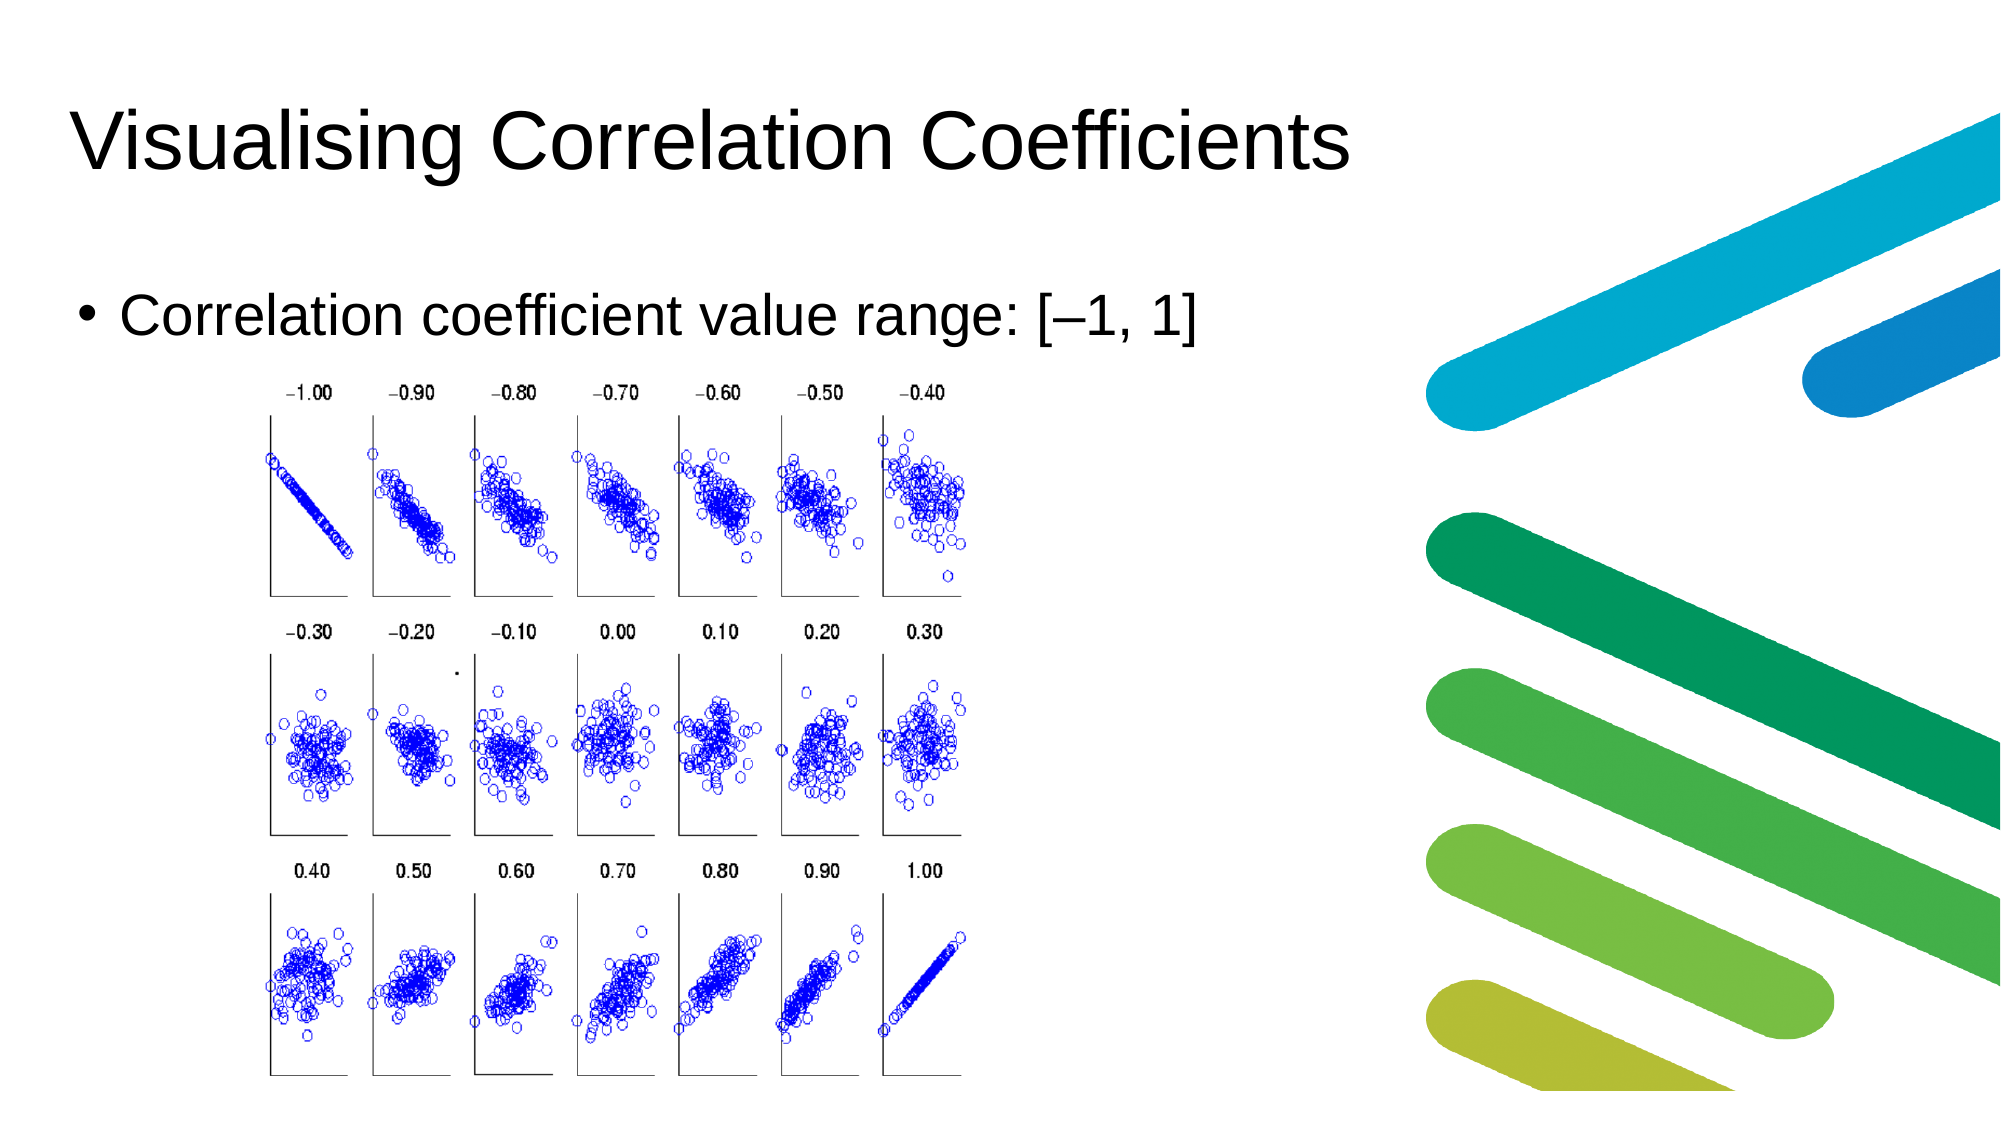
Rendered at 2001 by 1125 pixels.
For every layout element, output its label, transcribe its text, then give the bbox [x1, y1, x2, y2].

picture [1426, 0, 2001, 330]
picture [1863, 356, 2001, 1091]
title Visualising Correlation Coefficients [55, 42, 1855, 231]
list Correlation coefficient value range: [–1, 1] [62, 269, 1863, 1113]
picture [243, 380, 989, 1083]
